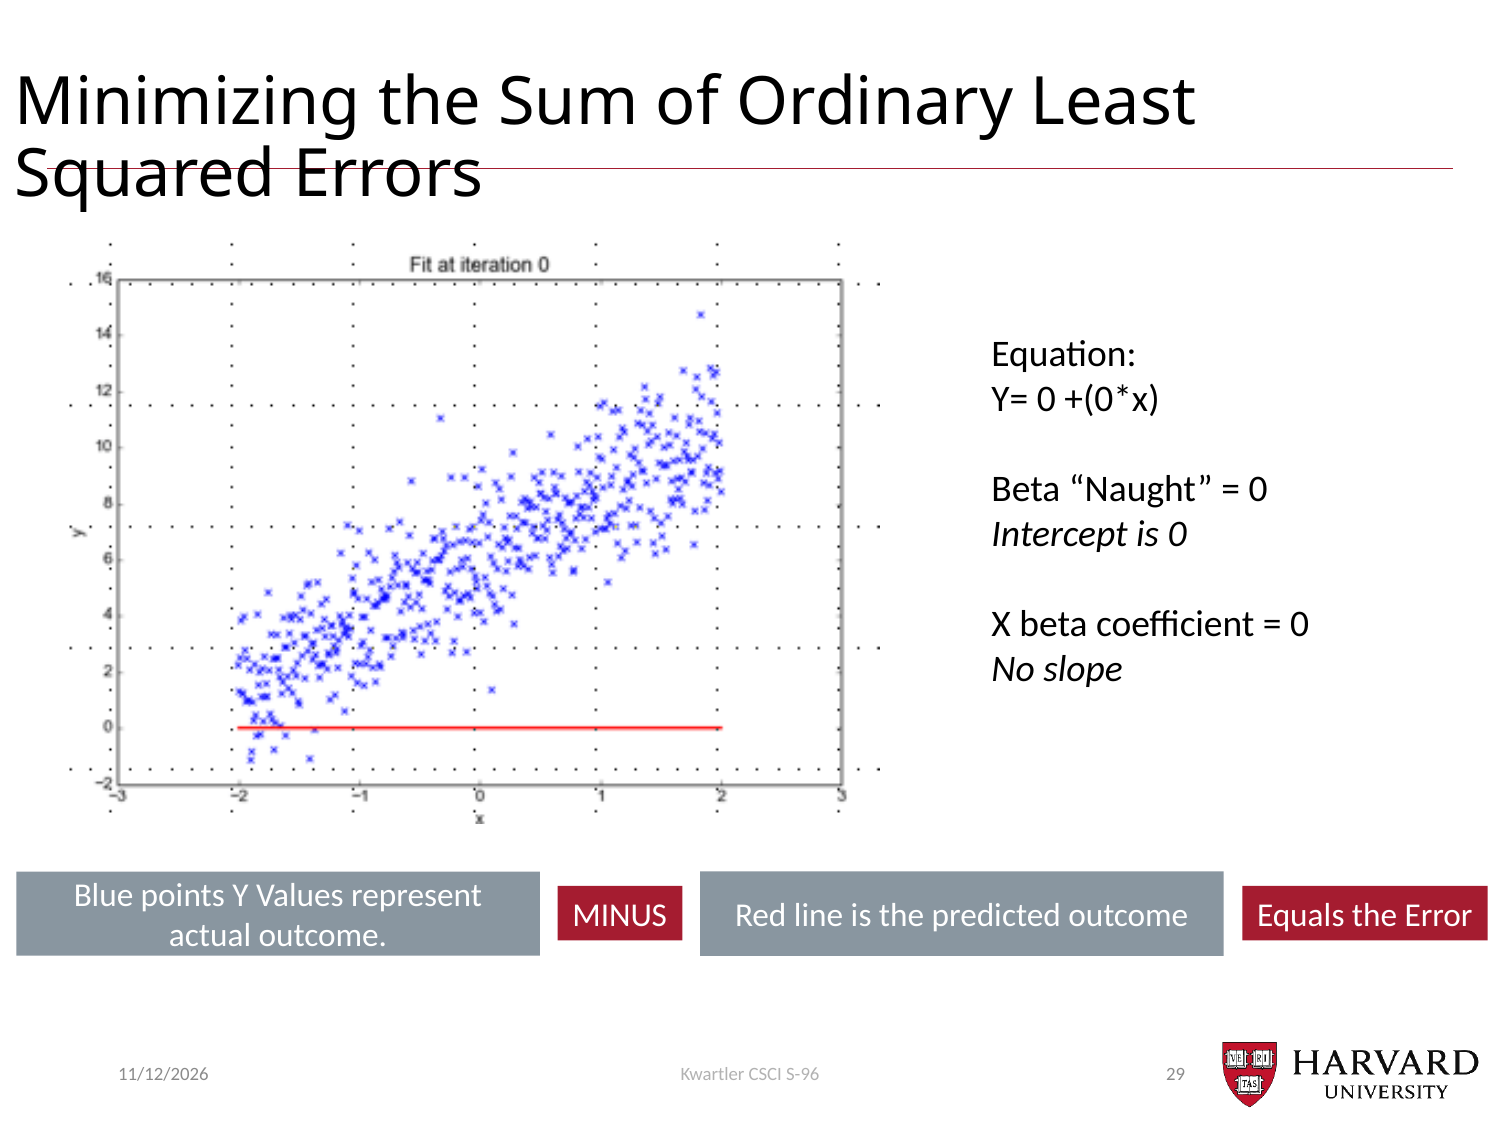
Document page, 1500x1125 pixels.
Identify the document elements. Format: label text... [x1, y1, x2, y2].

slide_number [103, 1042, 441, 1103]
text_box Red line is the predicted outcome [699, 870, 1225, 957]
title Minimizing the Sum of Ordinary Least Squared Errors [0, 59, 1466, 157]
picture [68, 233, 880, 824]
picture [1200, 1024, 1500, 1125]
slide_number 29 [1059, 1042, 1200, 1103]
text_box MINUS [557, 885, 683, 941]
text_box Equals the Error [1242, 885, 1488, 941]
text_box Blue points Y Values represent actual outcome. [15, 871, 541, 957]
text_box Equation: Y= 0 +(0*x) Beta “Naught” = 0 Intercept is 0 X beta coefficient = 0 No slope [976, 321, 1333, 742]
footer Kwartler CSCI S-96 [496, 1042, 1004, 1103]
